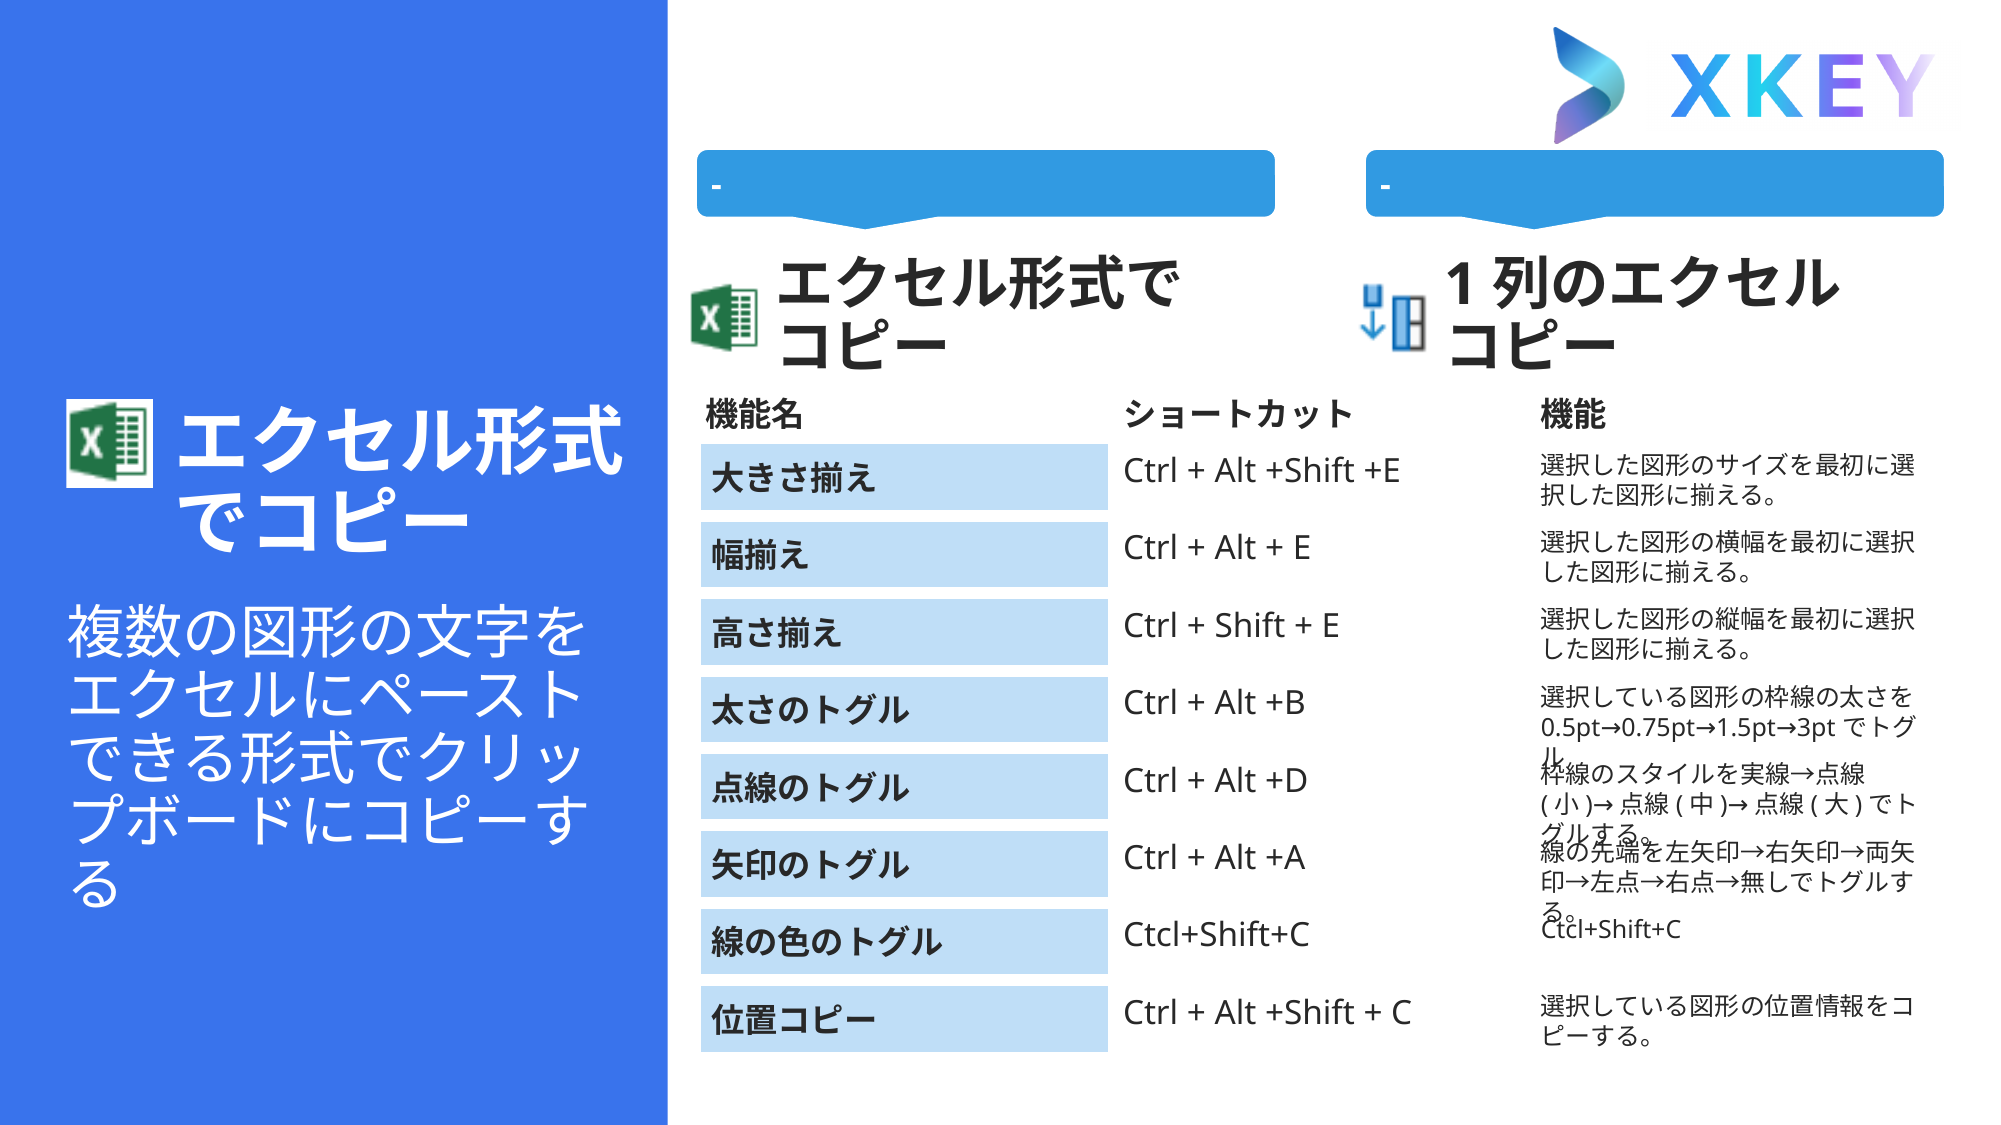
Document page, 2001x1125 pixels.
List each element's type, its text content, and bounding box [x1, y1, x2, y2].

text_box - [694, 147, 1278, 232]
text_box 矢印のトグル [307, 801, 316, 843]
text_box 複数の図形の文字をエクセルにペーストできる形式でクリップボードにコピーする [60, 597, 647, 801]
text_box Ctcl+Shift+C [1117, 907, 1528, 960]
text_box 幅揃え [698, 520, 1110, 589]
picture [1355, 281, 1431, 357]
text_box 矢印のトグル [323, 827, 351, 841]
text_box Ctrl + Alt +B [1117, 675, 1528, 728]
text_box 選択している図形の枠線の太さを0.5pt→0.75pt→1.5pt→3ptでトグル [1535, 675, 1945, 752]
text_box 矢印のトグル [180, 494, 240, 552]
text_box 矢印のトグル [129, 820, 141, 835]
text_box 1列のエクセル コピー [1364, 248, 1945, 386]
text_box Ctrl + Shift + E [1117, 598, 1528, 650]
text_box 選択している図形の位置情報をコピーする。 [1535, 985, 1945, 1057]
text_box 枠線のスタイルを実線→点線(小)→点線(中)→点線(大)でトグルする。 [1535, 752, 1945, 830]
text_box 矢印のトグル [130, 801, 175, 844]
text_box ショートカット [1117, 386, 1528, 434]
picture [688, 281, 764, 357]
text_box 矢印のトグル [258, 801, 287, 844]
text_box エクセル形式で コピー [695, 248, 1277, 386]
text_box 機能名 [699, 386, 1110, 434]
text_box 矢印のトグル [337, 492, 395, 552]
text_box 矢印のトグル [260, 496, 314, 550]
text_box 選択した図形の縦幅を最初に選択した図形に揃える。 [1535, 598, 1945, 670]
text_box 矢印のトグル [165, 820, 176, 835]
text_box Ctcl+Shift+C [1535, 907, 1945, 950]
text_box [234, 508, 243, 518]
text_box Ctrl + Alt +A [1117, 830, 1528, 882]
text_box 大きさ揃え [698, 442, 1110, 512]
text_box 矢印のトグル [406, 515, 467, 525]
text_box Ctrl + Alt +D [1117, 752, 1528, 805]
text_box 矢印のトグル [538, 801, 586, 844]
text_box エクセル形式でコピー [50, 398, 638, 492]
picture [66, 399, 153, 488]
text_box 点線のトグル [698, 752, 1110, 821]
text_box 高さ揃え [698, 597, 1110, 667]
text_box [1530, 27, 1961, 145]
text_box 線の色のトグル [698, 907, 1110, 976]
text_box 矢印のトグル [367, 803, 406, 842]
text_box 選択した図形の横幅を最初に選択した図形に揃える。 [1535, 520, 1945, 593]
text_box Ctrl + Alt +Shift + C [1117, 985, 1528, 1037]
text_box 太さのトグル [698, 674, 1110, 744]
text_box 矢印のトグル [427, 801, 462, 843]
text_box 矢印のトグル [74, 862, 115, 907]
text_box 矢印のトグル [74, 801, 123, 843]
text_box 矢印のトグル [188, 817, 234, 822]
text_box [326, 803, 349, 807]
text_box 機能 [1535, 386, 1945, 434]
text_box 矢印のトグル [698, 829, 1110, 899]
text_box 選択した図形のサイズを最初に選択した図形に揃える。 [1535, 443, 1945, 515]
text_box 線の先端を左矢印→右矢印→両矢印→左点→右点→無しでトグルする。 [1535, 830, 1945, 907]
text_box 矢印のトグル [479, 817, 525, 822]
text_box 位置コピー [698, 984, 1110, 1054]
text_box Ctrl + Alt +Shift +E [1117, 443, 1528, 495]
text_box - [1363, 147, 1947, 232]
text_box Ctrl + Alt + E [1117, 520, 1528, 573]
